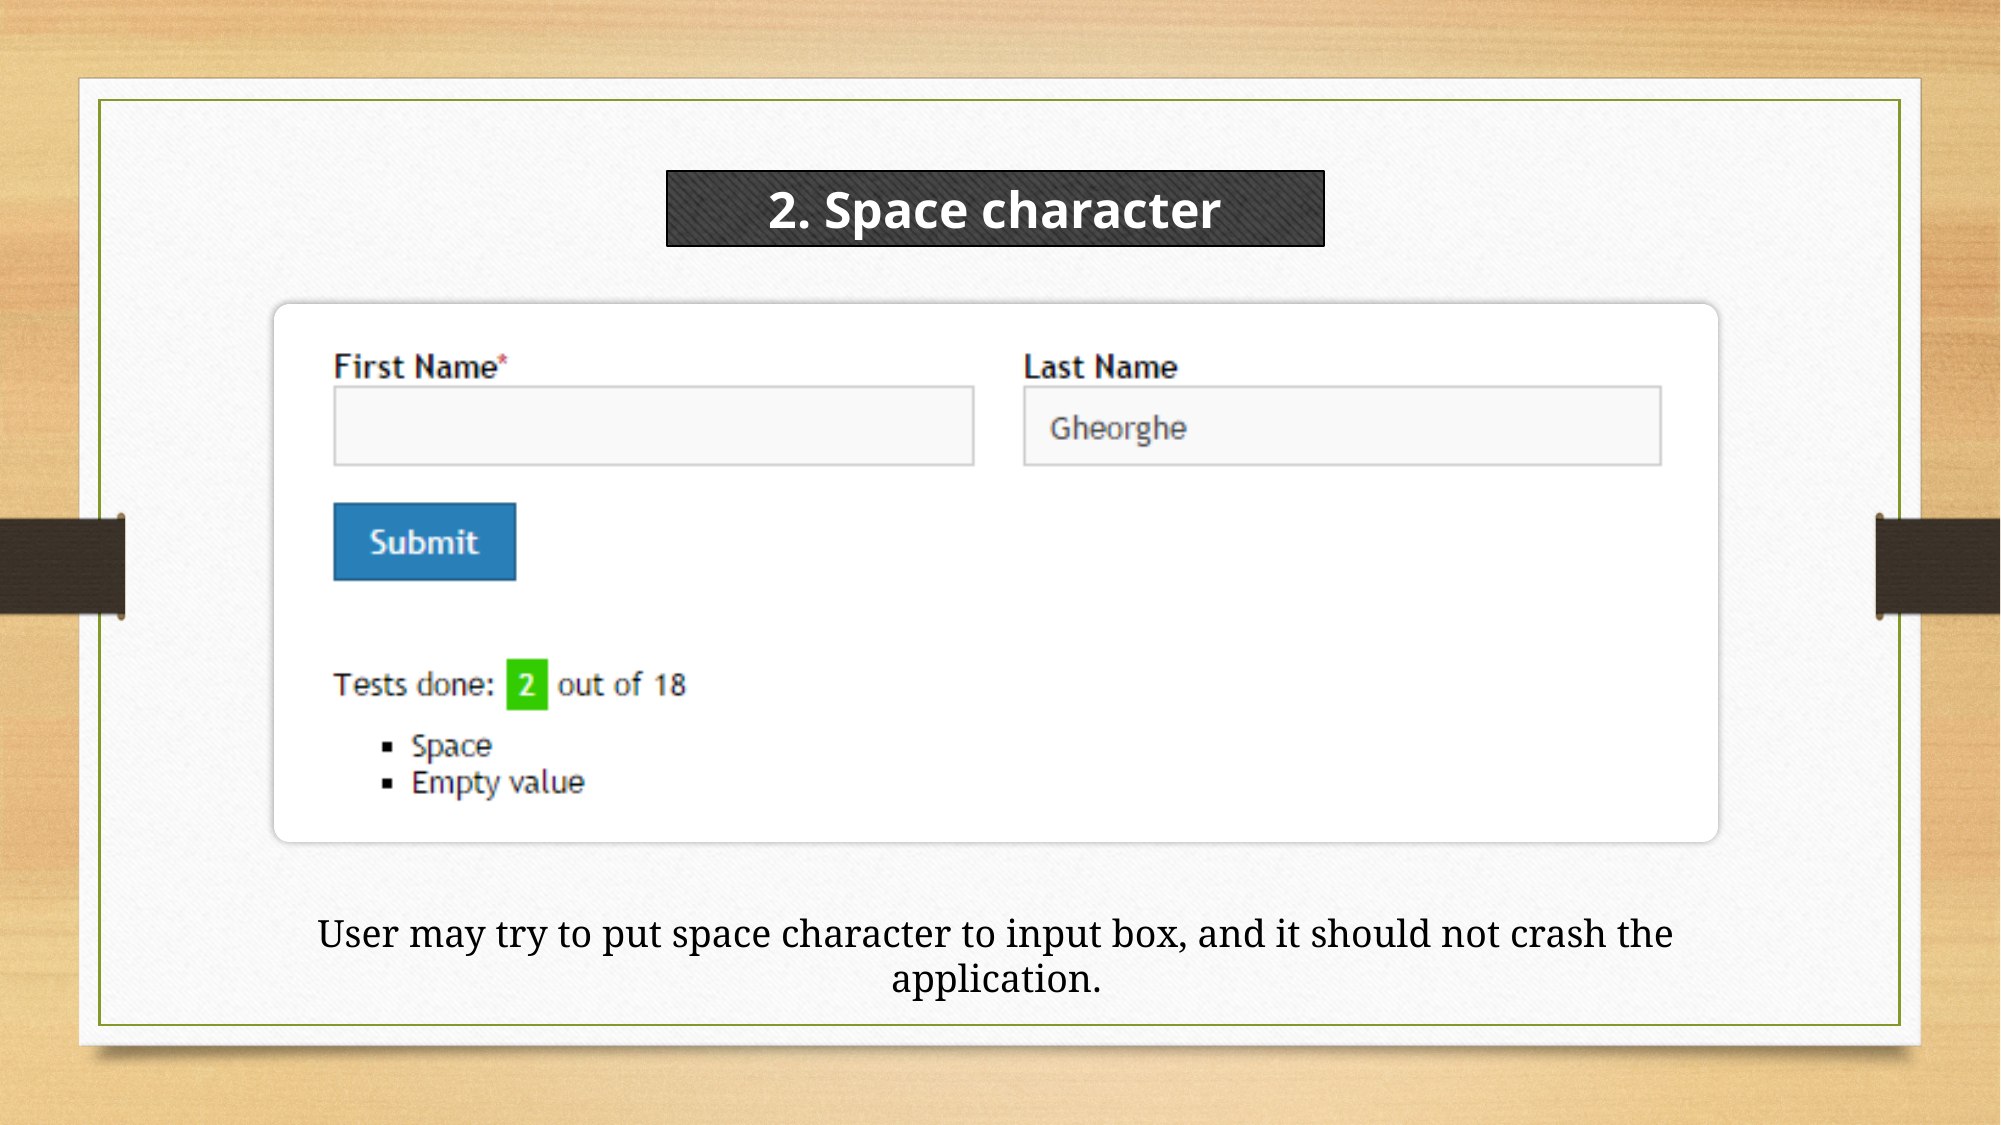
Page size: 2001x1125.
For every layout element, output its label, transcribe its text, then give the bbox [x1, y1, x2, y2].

text_box User may try to put space character to input box, and it should not crash the application. [242, 902, 1751, 1008]
picture [0, 0, 2001, 1125]
text_box 2. Space character [666, 170, 1325, 247]
